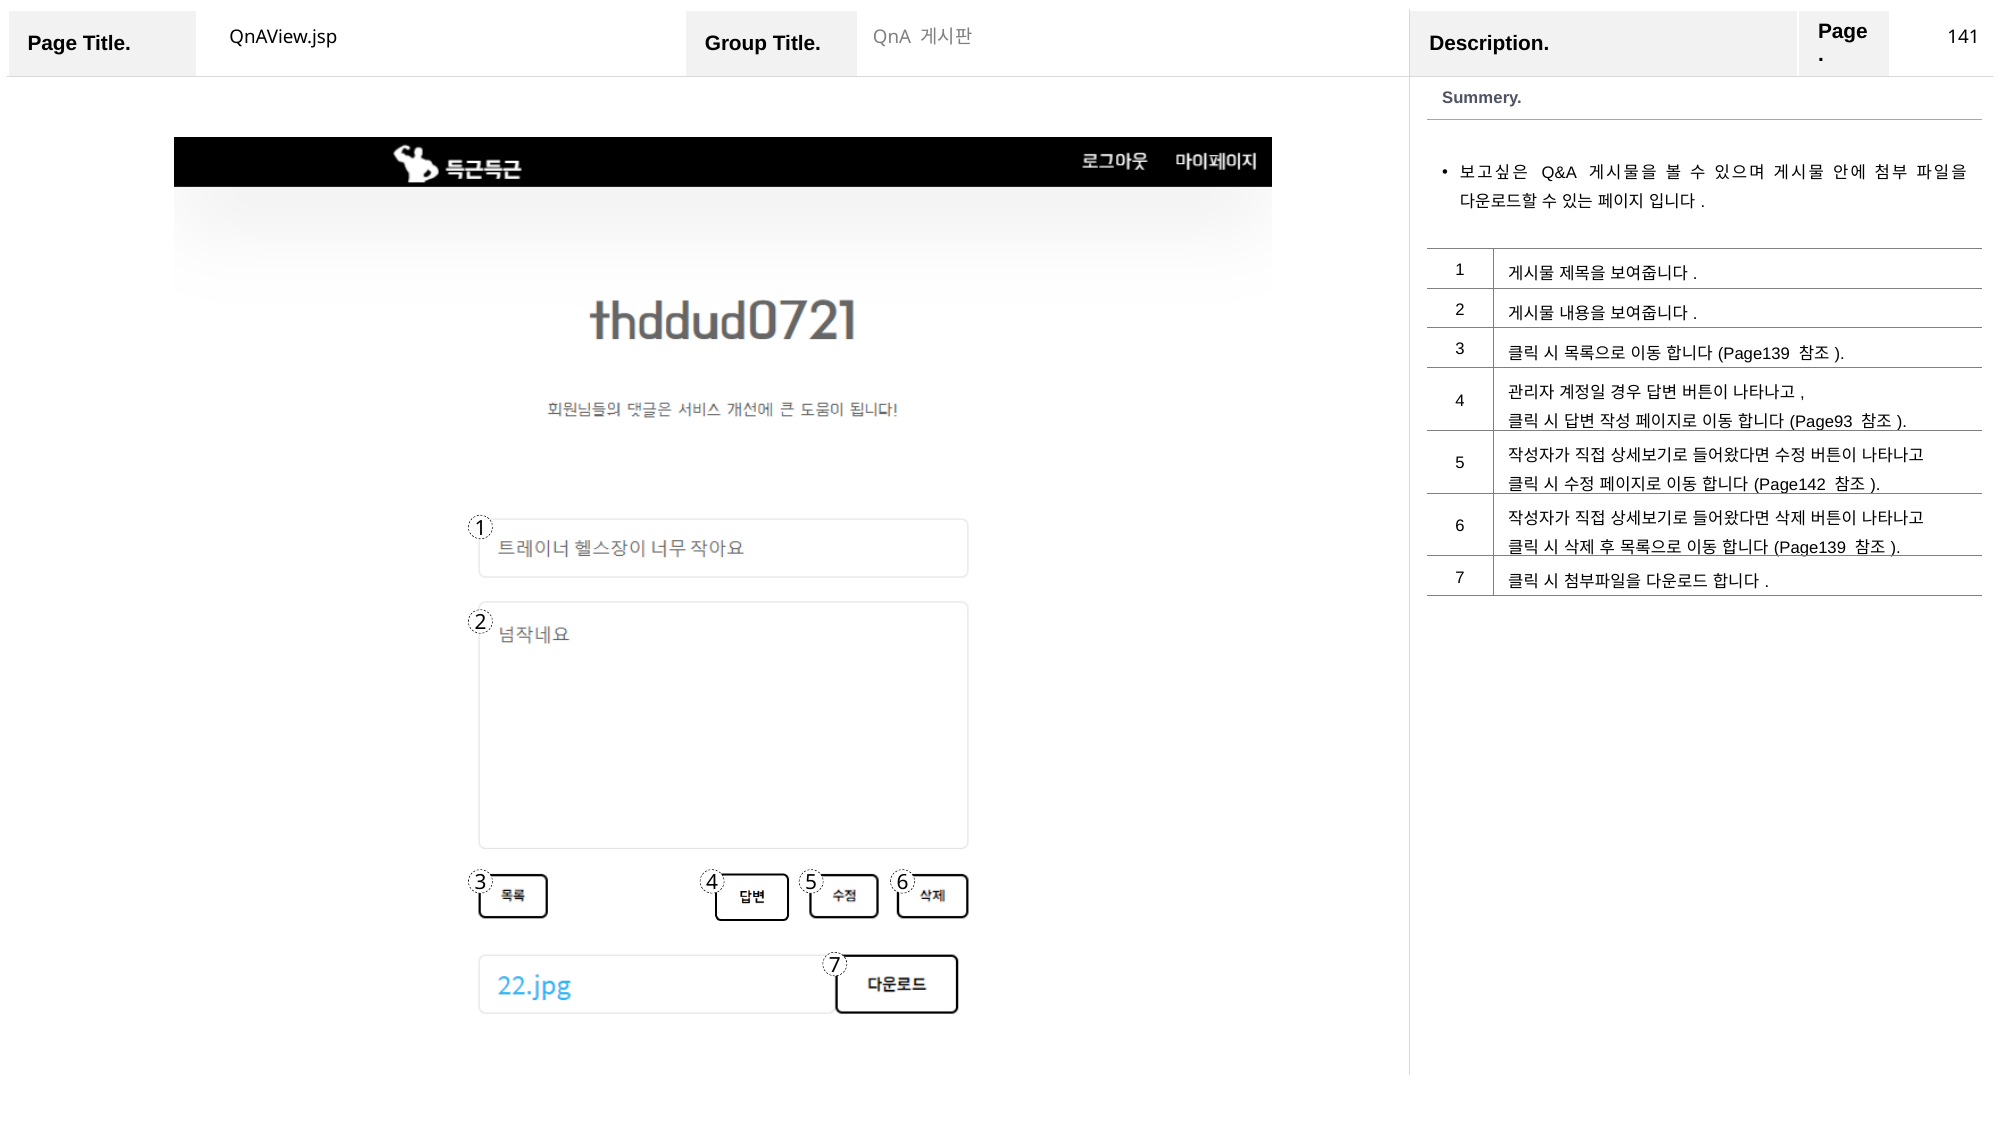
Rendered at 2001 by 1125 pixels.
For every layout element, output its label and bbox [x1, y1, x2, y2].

text_box [1932, 17, 1995, 55]
table_cell [1427, 328, 1493, 367]
list [196, 18, 684, 55]
table_cell [1427, 120, 1982, 248]
table_cell [1427, 431, 1493, 493]
table_cell [1427, 289, 1493, 327]
table_cell [1494, 494, 1982, 555]
table_cell [1494, 249, 1982, 288]
table_cell [1494, 556, 1982, 595]
list [858, 18, 1405, 55]
table_cell [1494, 289, 1982, 327]
table_cell [1494, 368, 1982, 430]
table_cell [1494, 328, 1982, 367]
table_cell [1427, 494, 1493, 555]
table_cell [1427, 249, 1493, 288]
picture [174, 136, 1272, 1067]
table_cell [1427, 368, 1493, 430]
table_header [1427, 77, 1982, 119]
table_cell [1427, 556, 1493, 595]
table_cell [1494, 431, 1982, 493]
